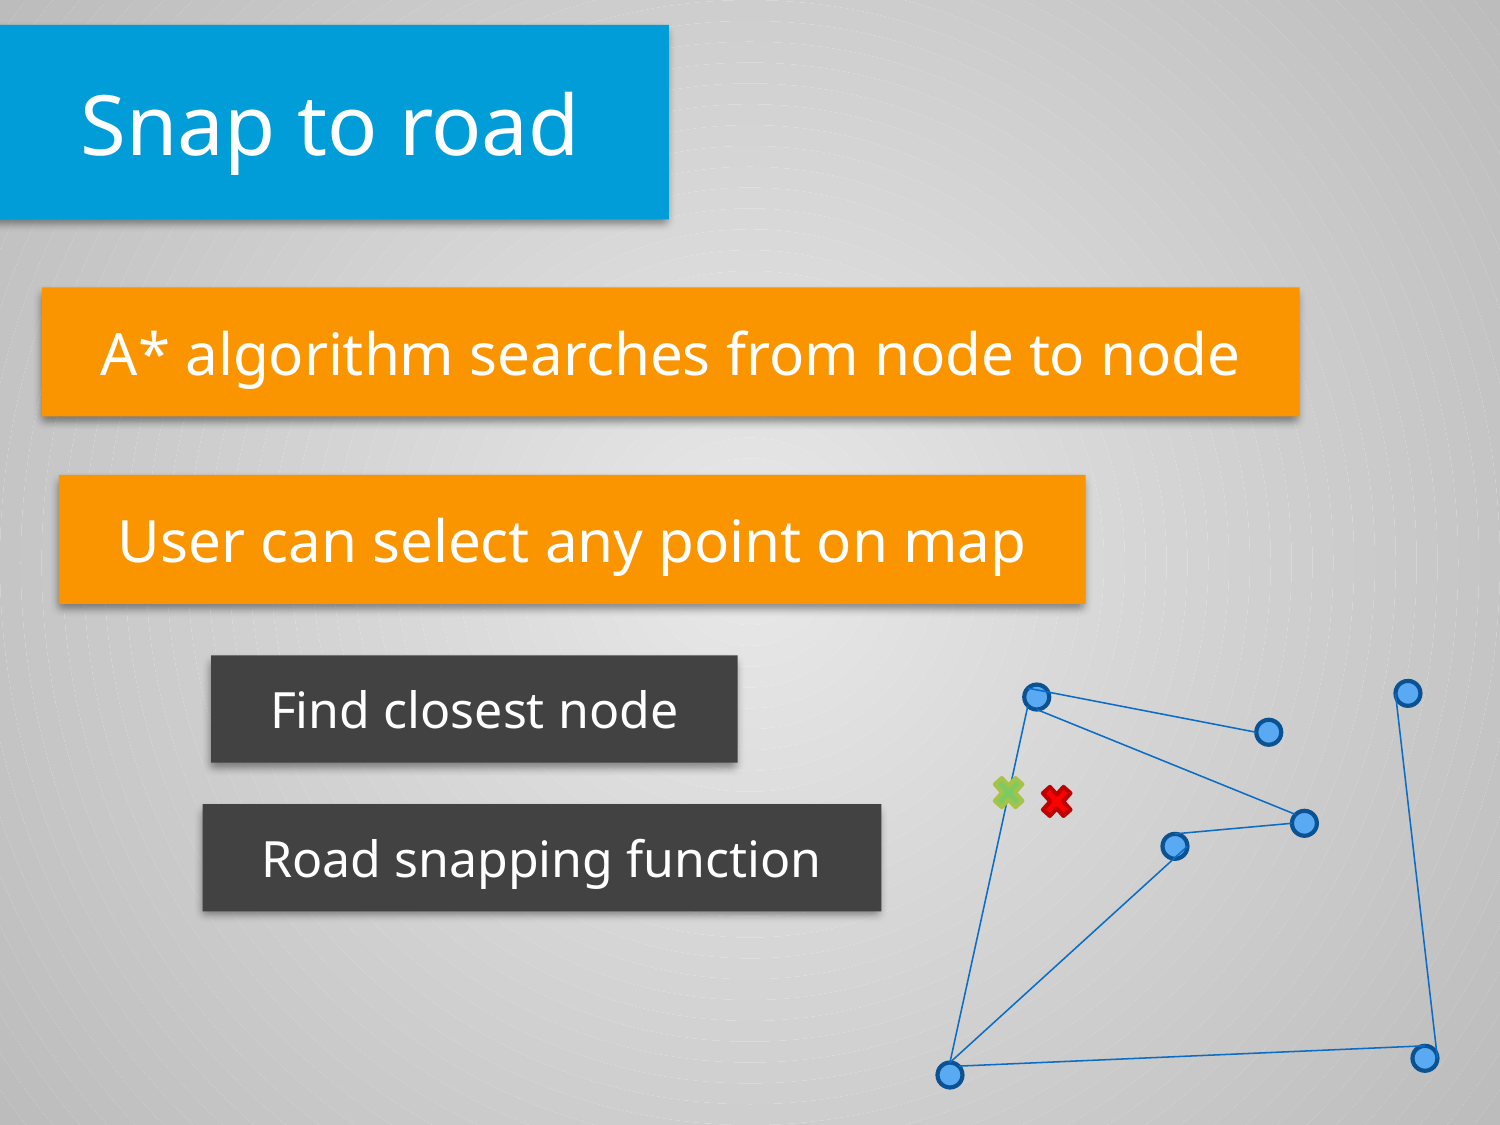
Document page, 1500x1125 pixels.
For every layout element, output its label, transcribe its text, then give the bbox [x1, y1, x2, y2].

text_box Find closest node [211, 655, 738, 763]
text_box [1427, 1064, 1439, 1073]
text_box [1393, 678, 1423, 693]
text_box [949, 705, 1029, 845]
text_box User can select any point on map [58, 474, 1086, 604]
text_box [935, 1062, 965, 1090]
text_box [1027, 687, 1257, 733]
text_box [1296, 808, 1320, 838]
text_box Road snapping function [202, 804, 882, 912]
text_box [1174, 823, 1293, 834]
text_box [1036, 709, 1296, 815]
text_box [1023, 682, 1047, 690]
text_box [958, 1045, 1426, 1067]
text_box A* algorithm searches from node to node [41, 287, 1300, 417]
text_box [1160, 833, 1178, 844]
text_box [949, 845, 1188, 1063]
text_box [1395, 693, 1438, 1059]
text_box Snap to road [0, 24, 669, 220]
text_box [1183, 842, 1190, 848]
